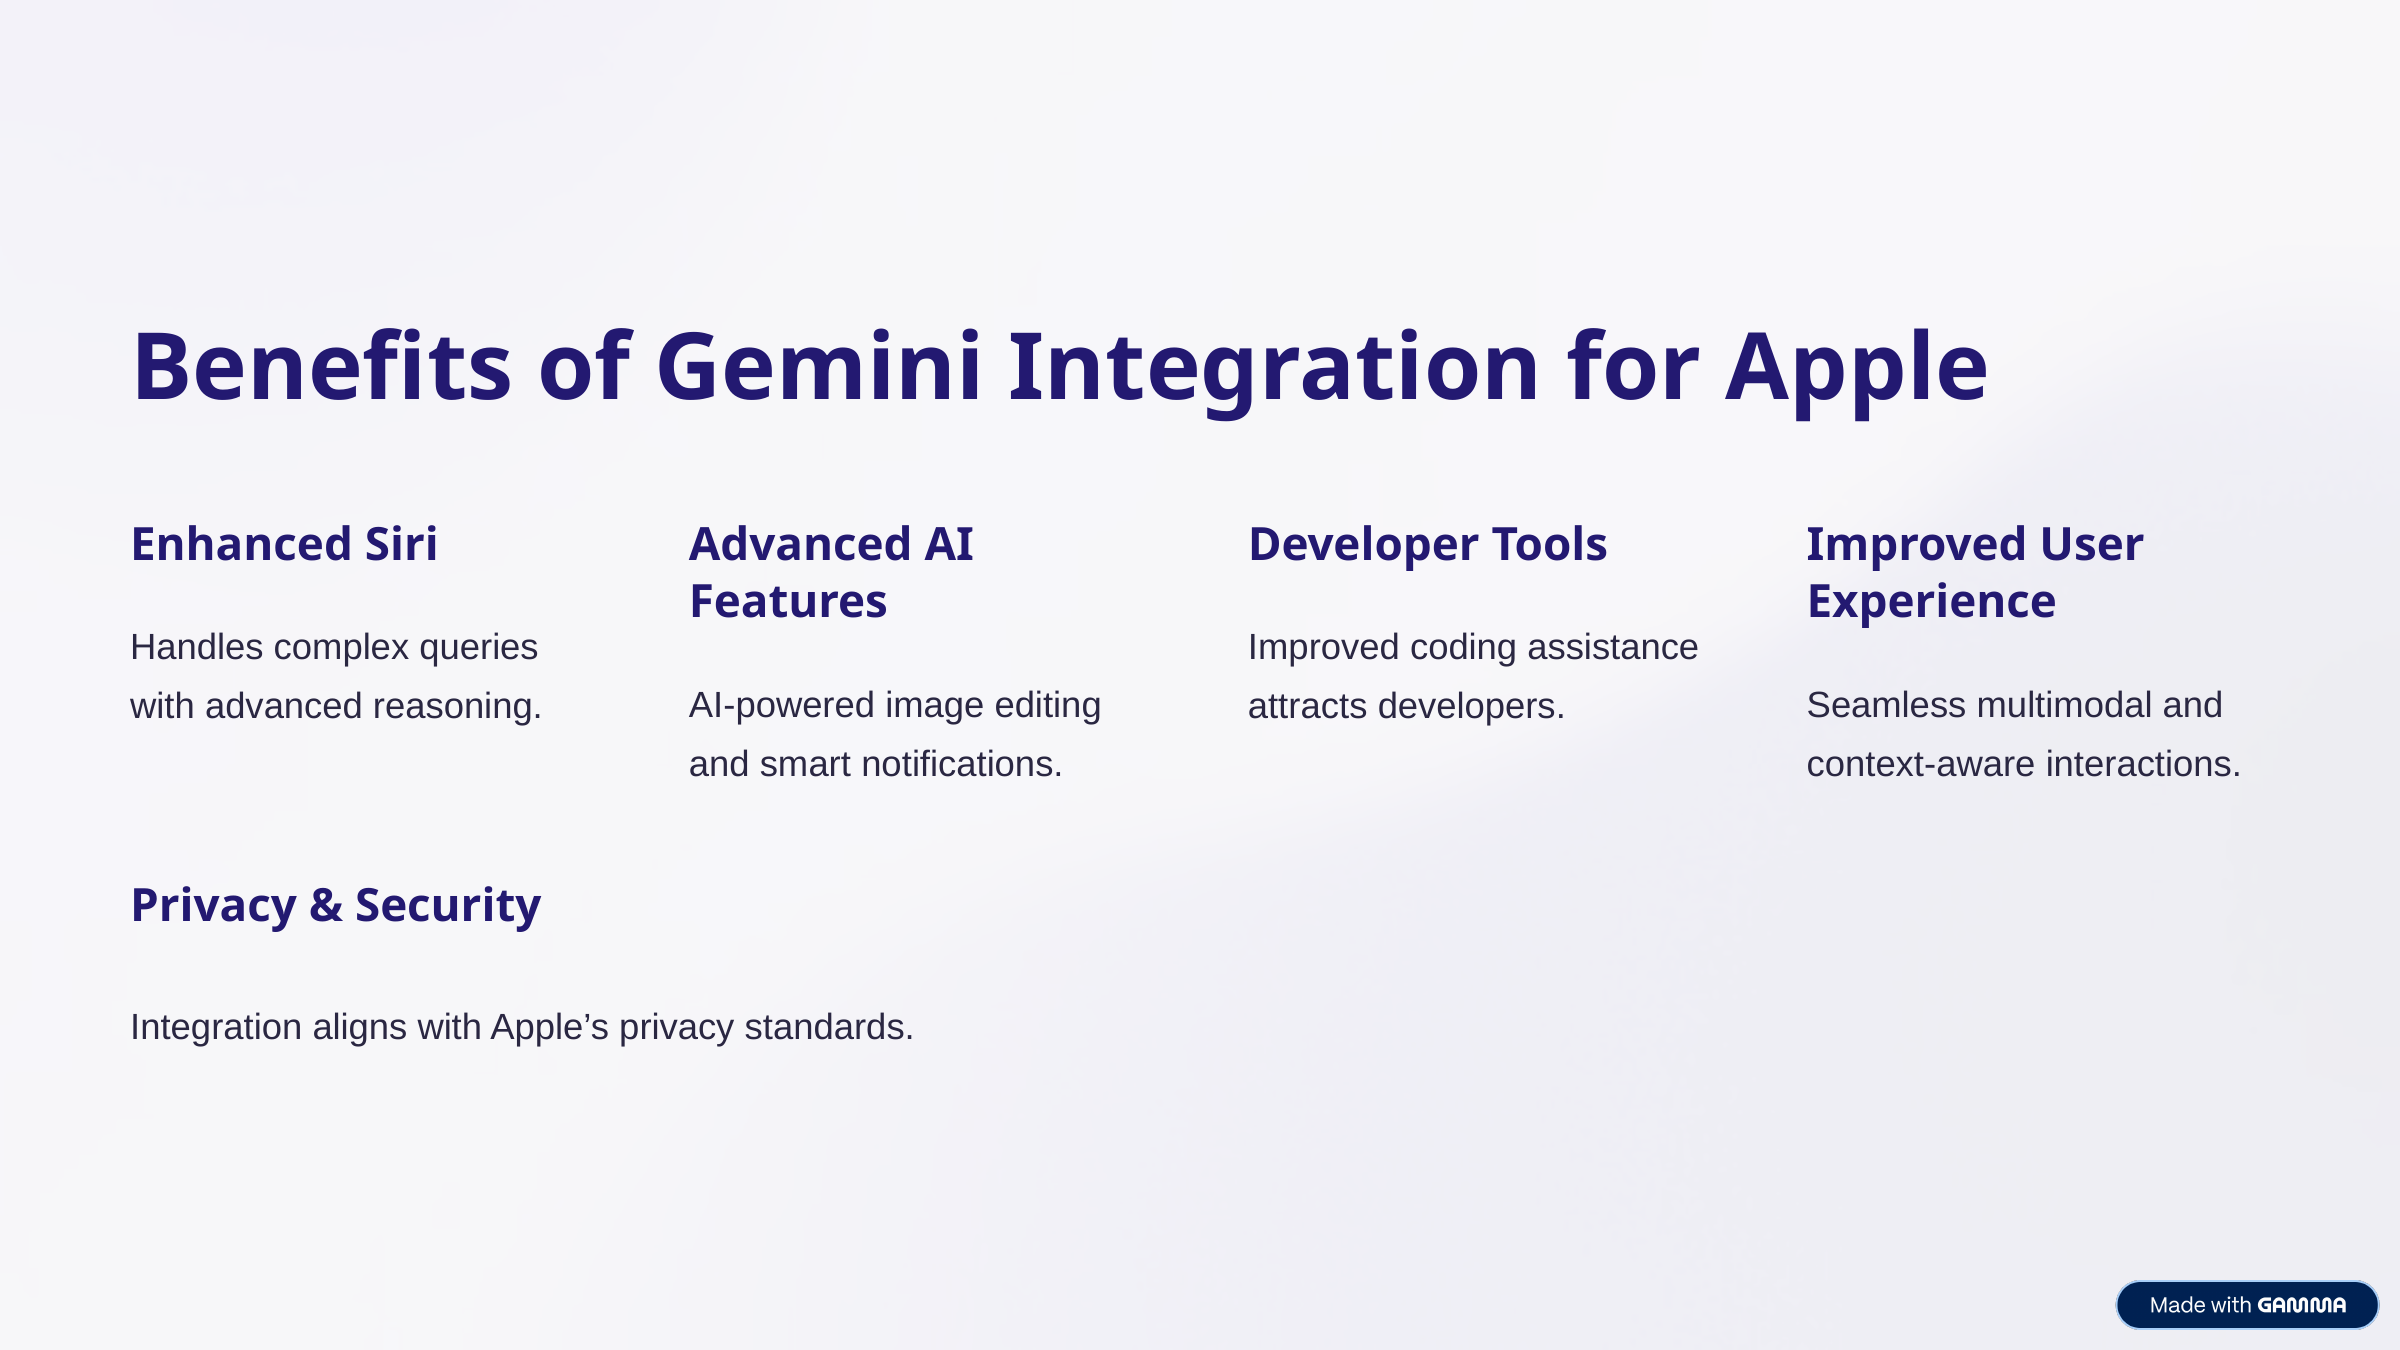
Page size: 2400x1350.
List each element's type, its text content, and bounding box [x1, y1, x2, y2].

text_box Advanced AI Features [688, 512, 1156, 629]
text_box Enhanced Siri [130, 511, 596, 571]
text_box Benefits of Gemini Integration for Apple [130, 302, 1875, 419]
text_box Improved coding assistance attracts developers. [1247, 607, 1715, 727]
text_box Developer Tools [1247, 511, 1713, 571]
text_box Improved User Experience [1806, 512, 2274, 629]
picture [2106, 1271, 2389, 1339]
text_box Seamless multimodal and context-aware interactions. [1806, 665, 2274, 785]
text_box AI-powered image editing and smart notifications. [688, 665, 1156, 785]
text_box Privacy & Security [130, 873, 596, 932]
text_box Integration aligns with Apple’s privacy standards. [130, 987, 2270, 1048]
text_box Handles complex queries with advanced reasoning. [130, 607, 597, 727]
